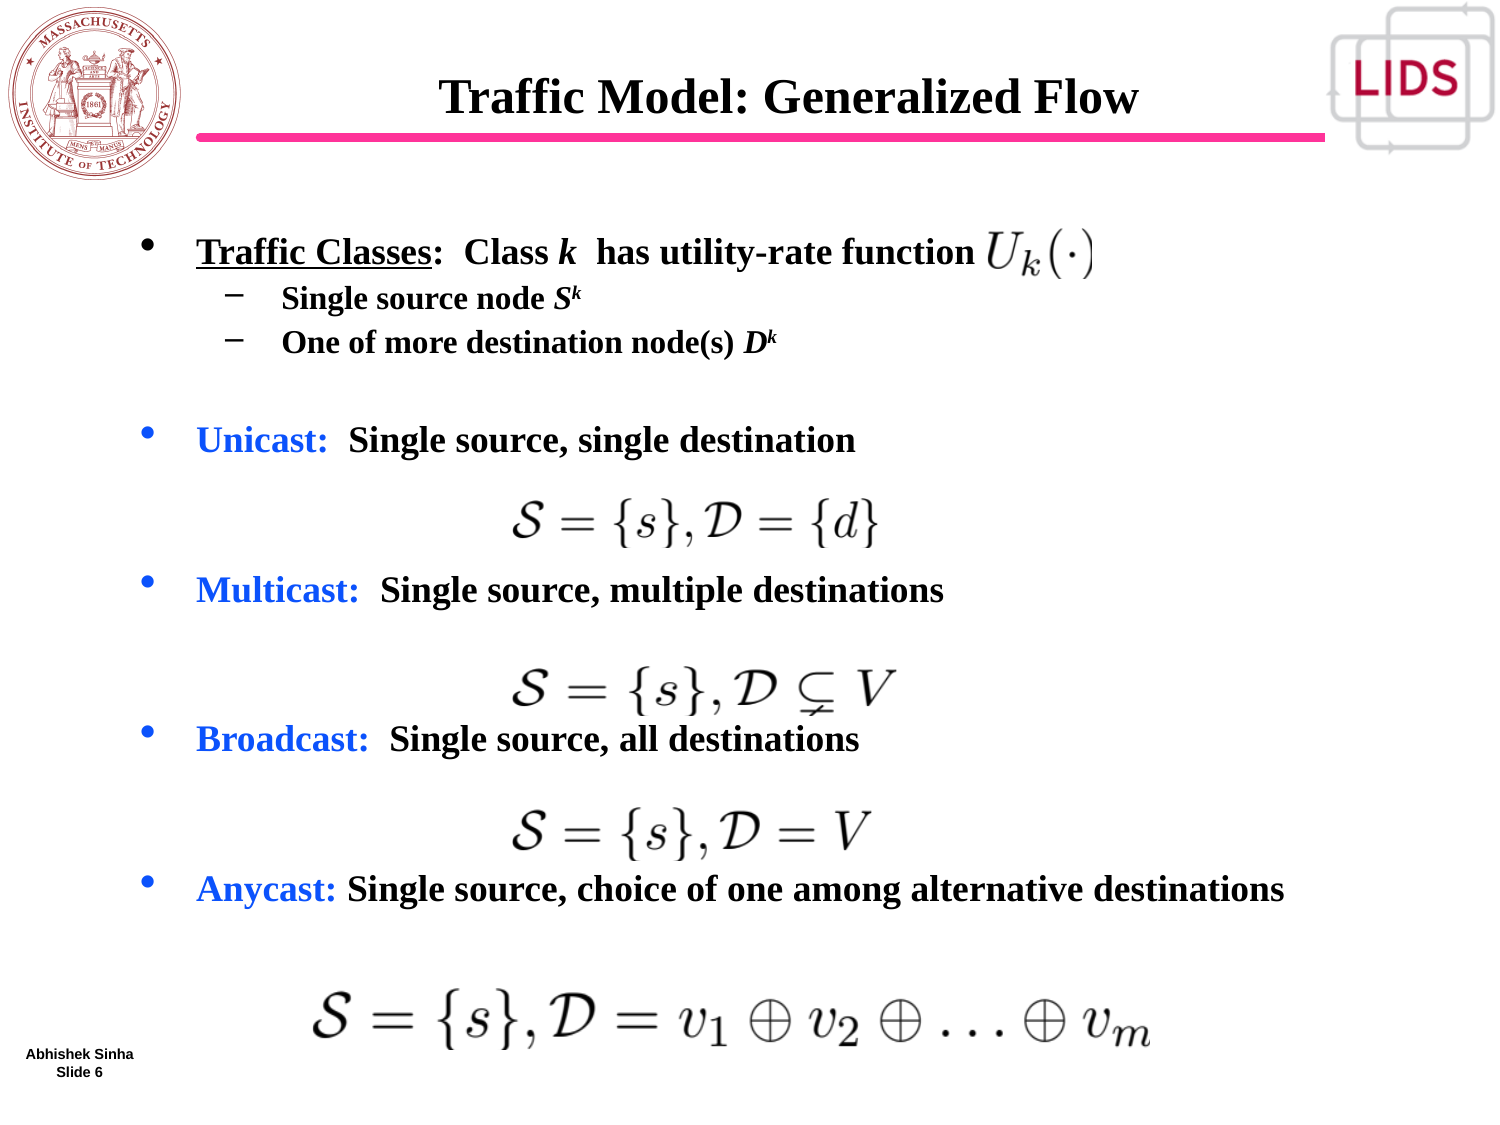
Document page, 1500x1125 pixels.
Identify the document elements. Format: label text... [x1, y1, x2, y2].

picture [1325, 0, 1500, 158]
list Traffic Classes: Class k has utility-rate function Single source node Sk One of more destination node(s) Dk Unicast: Single source, single destination Multicast: Single source, multiple destinations Broadcast: Single source, all destinations Anycast: Single source, choice of one among alternative destinations [125, 224, 1400, 1063]
picture [512, 806, 872, 861]
text_box Traffic Model: Generalized Flow [262, 50, 1316, 135]
picture [987, 226, 1093, 279]
picture [312, 987, 1151, 1051]
picture [0, 0, 188, 186]
picture [512, 496, 878, 548]
picture [512, 665, 897, 717]
